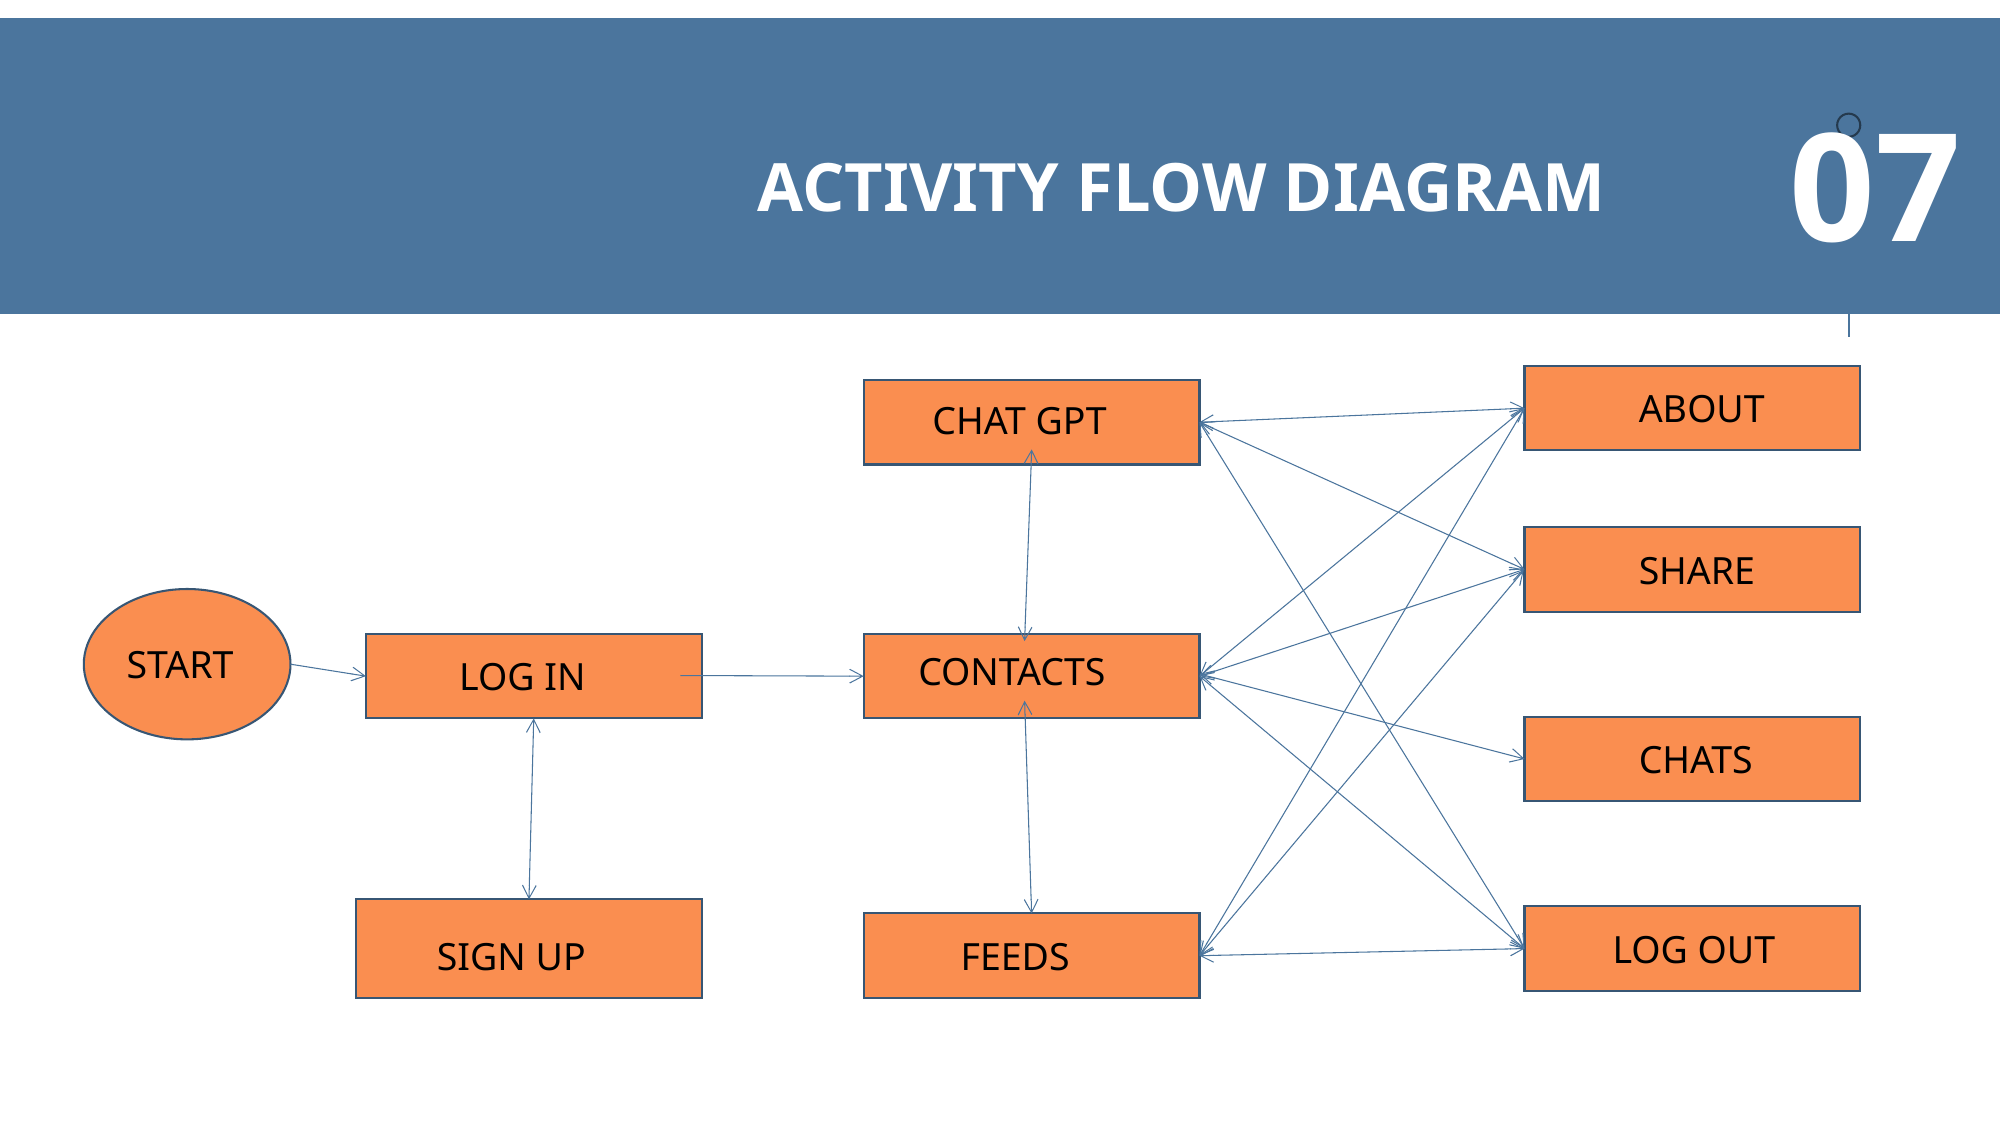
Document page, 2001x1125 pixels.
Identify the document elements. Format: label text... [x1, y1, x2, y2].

text_box [0, 17, 2000, 315]
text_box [1199, 408, 1525, 948]
text_box [1523, 905, 1861, 992]
text_box START [111, 633, 263, 694]
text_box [1199, 570, 1524, 948]
text_box [863, 633, 1024, 719]
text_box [529, 718, 534, 900]
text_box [1024, 701, 1032, 914]
text_box [82, 587, 292, 741]
text_box [863, 379, 1201, 466]
text_box SIGN UP [422, 925, 681, 986]
text_box CHAT GPT [917, 389, 1146, 450]
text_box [290, 664, 366, 677]
text_box SHARE [1623, 539, 1815, 599]
text_box LOG OUT [1597, 918, 1852, 979]
text_box [1525, 716, 1861, 802]
text_box CHATS [1623, 728, 1811, 789]
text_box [1024, 450, 1032, 642]
text_box [355, 898, 703, 999]
text_box ABOUT [1623, 377, 1821, 438]
text_box FEEDS [945, 925, 1181, 986]
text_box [731, 83, 1976, 281]
text_box CONTACTS [903, 640, 1146, 701]
text_box [863, 912, 1201, 999]
text_box [1523, 365, 1861, 451]
text_box [1525, 526, 1861, 613]
text_box [365, 633, 703, 719]
text_box LOG IN [444, 645, 681, 706]
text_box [1199, 948, 1525, 956]
text_box [1032, 633, 1199, 719]
